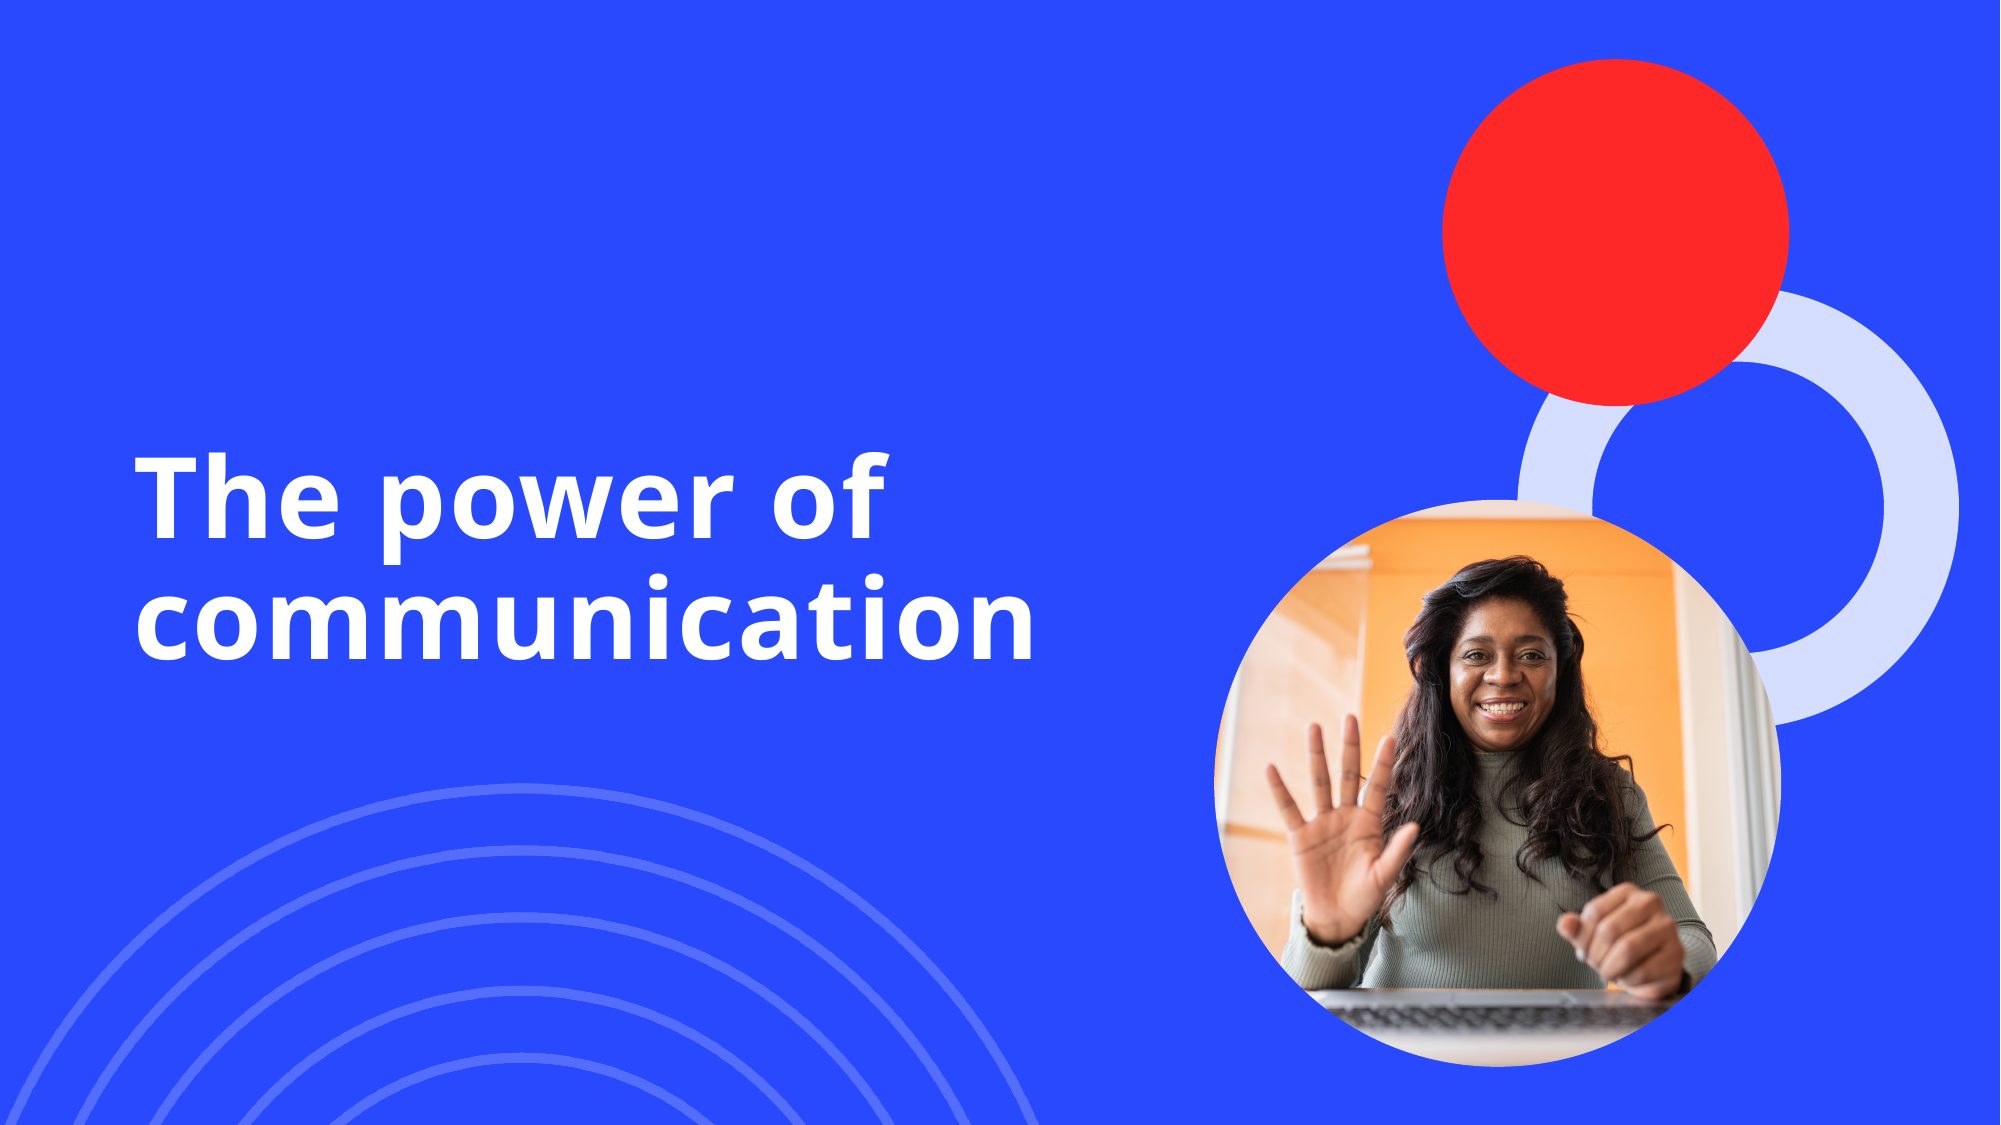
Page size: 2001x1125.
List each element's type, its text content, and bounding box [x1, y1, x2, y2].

picture [0, 783, 1084, 1125]
picture [1214, 499, 1782, 1067]
title The power of communication [133, 135, 1183, 990]
